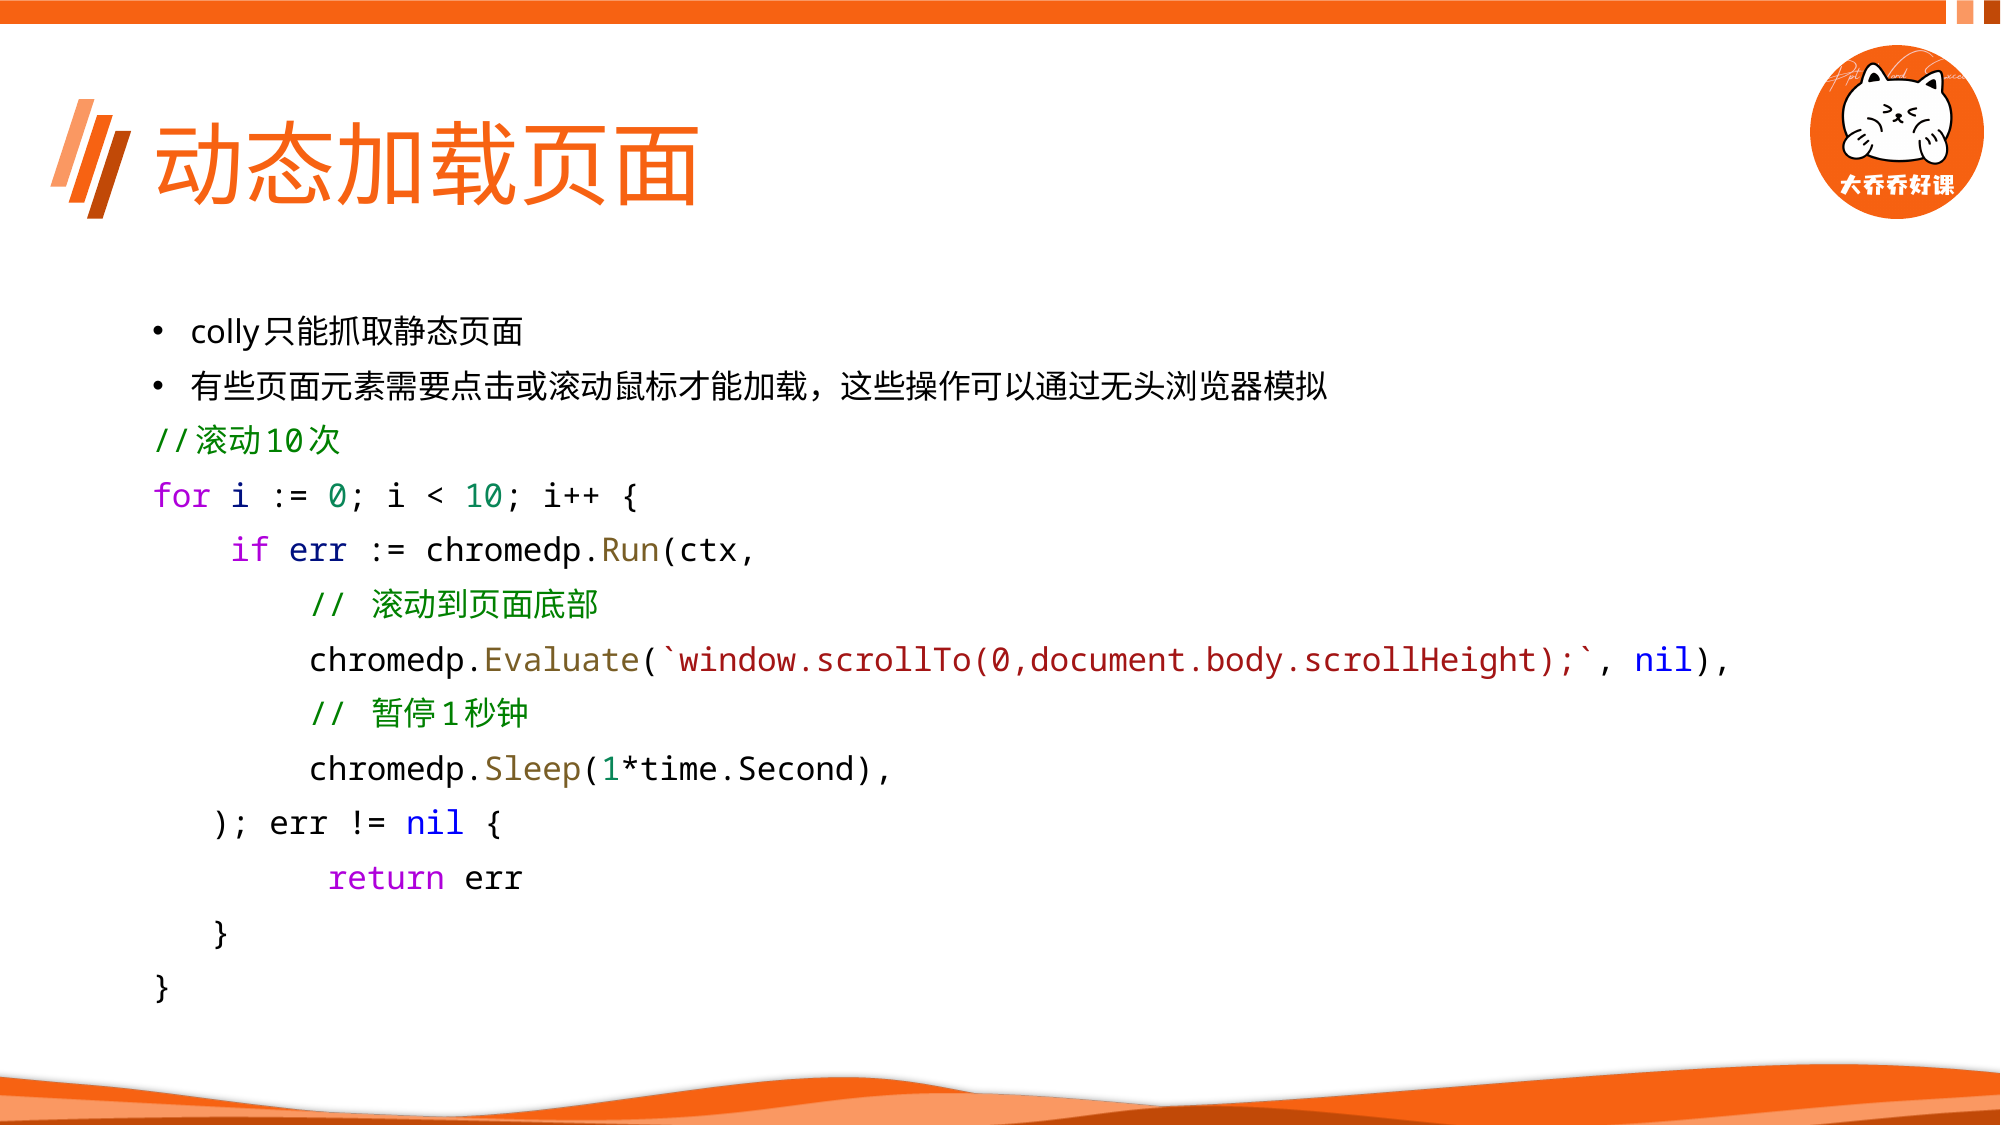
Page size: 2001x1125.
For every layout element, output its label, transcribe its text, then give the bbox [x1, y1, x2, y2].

picture [1849, 45, 1984, 219]
picture [0, 1053, 2000, 1125]
title 动态加载页面 [137, 59, 1863, 278]
list colly只能抓取静态页面 有些页面元素需要点击或滚动鼠标才能加载，这些操作可以通过无头浏览器模拟 //滚动10次 for i := 0; i < 10; i++ { if err := chromedp.Run(ctx, // 滚动到页面底部 chromedp.Evaluate(`window.scrollTo(0,document.body.scrollHeight);`, nil), // 暂停1秒钟 chromedp.Sleep(1*time.Second), ); err != nil { return err } } [137, 299, 1863, 1014]
